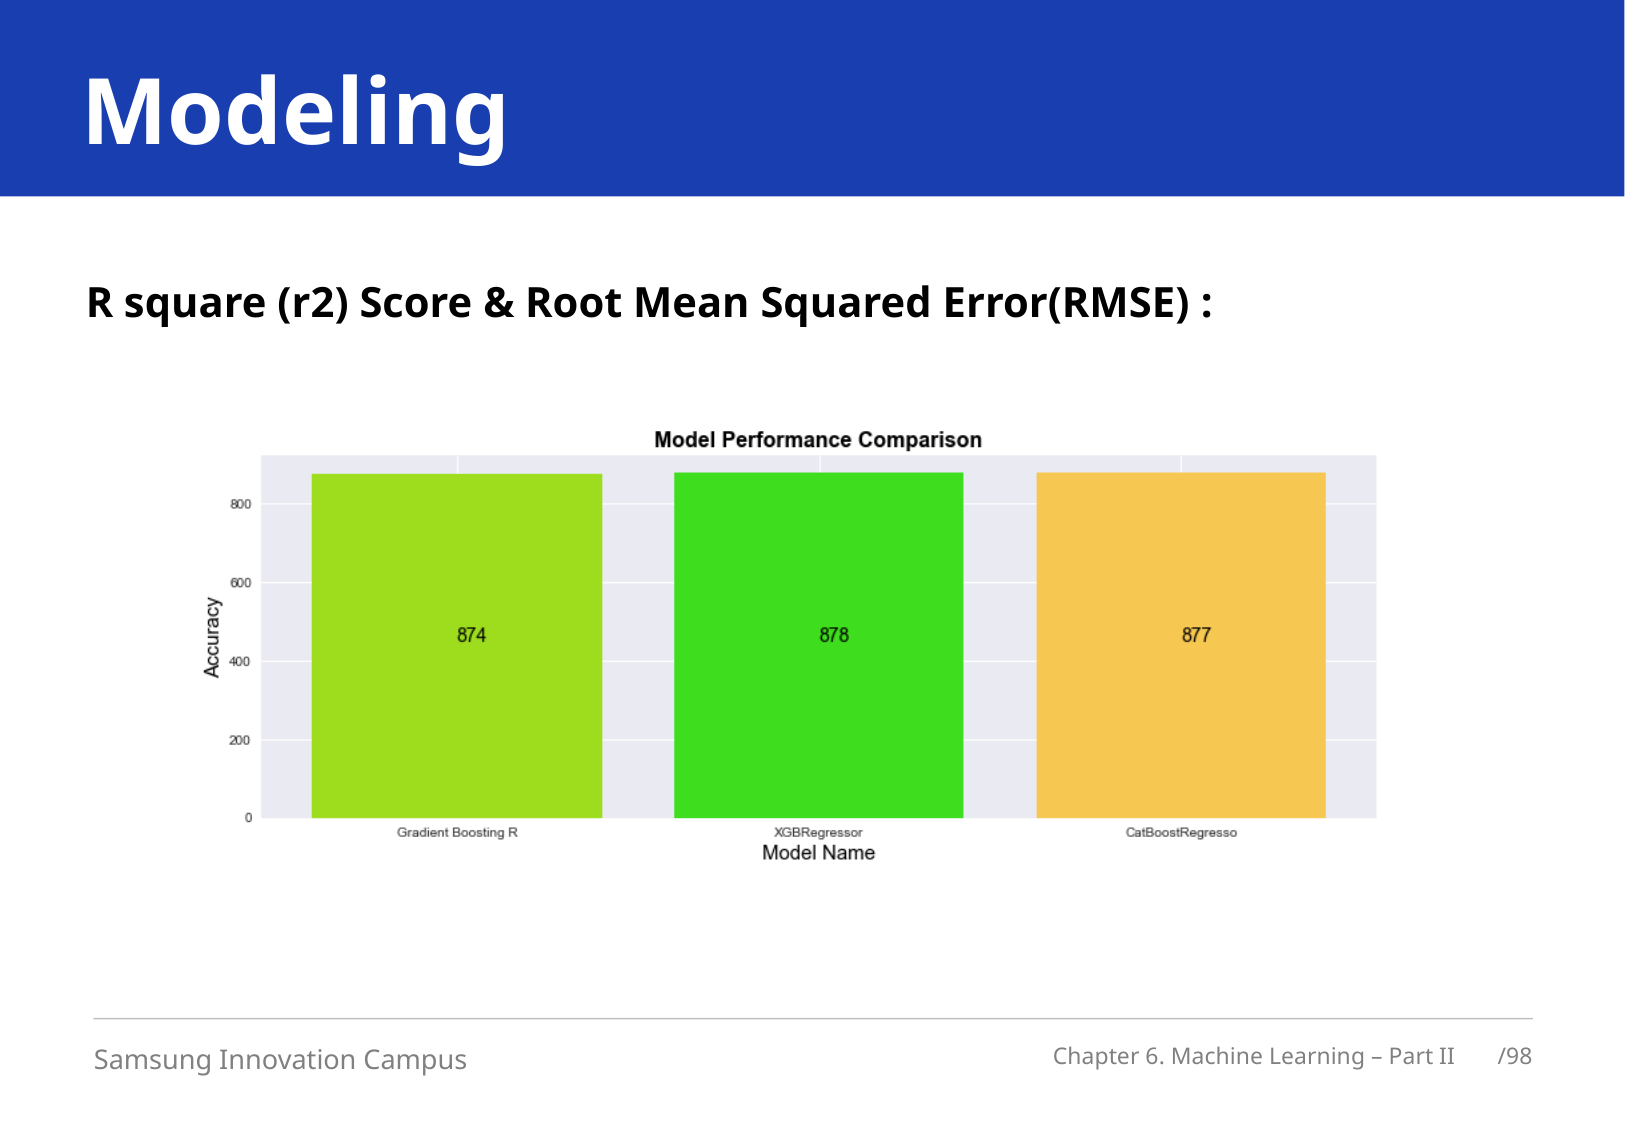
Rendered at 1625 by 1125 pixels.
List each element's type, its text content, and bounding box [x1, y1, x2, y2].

text_box R square (r2) Score & Root Mean Squared Error(RMSE) : [71, 268, 1352, 383]
title Modeling [81, 20, 1544, 209]
picture [195, 422, 1386, 873]
